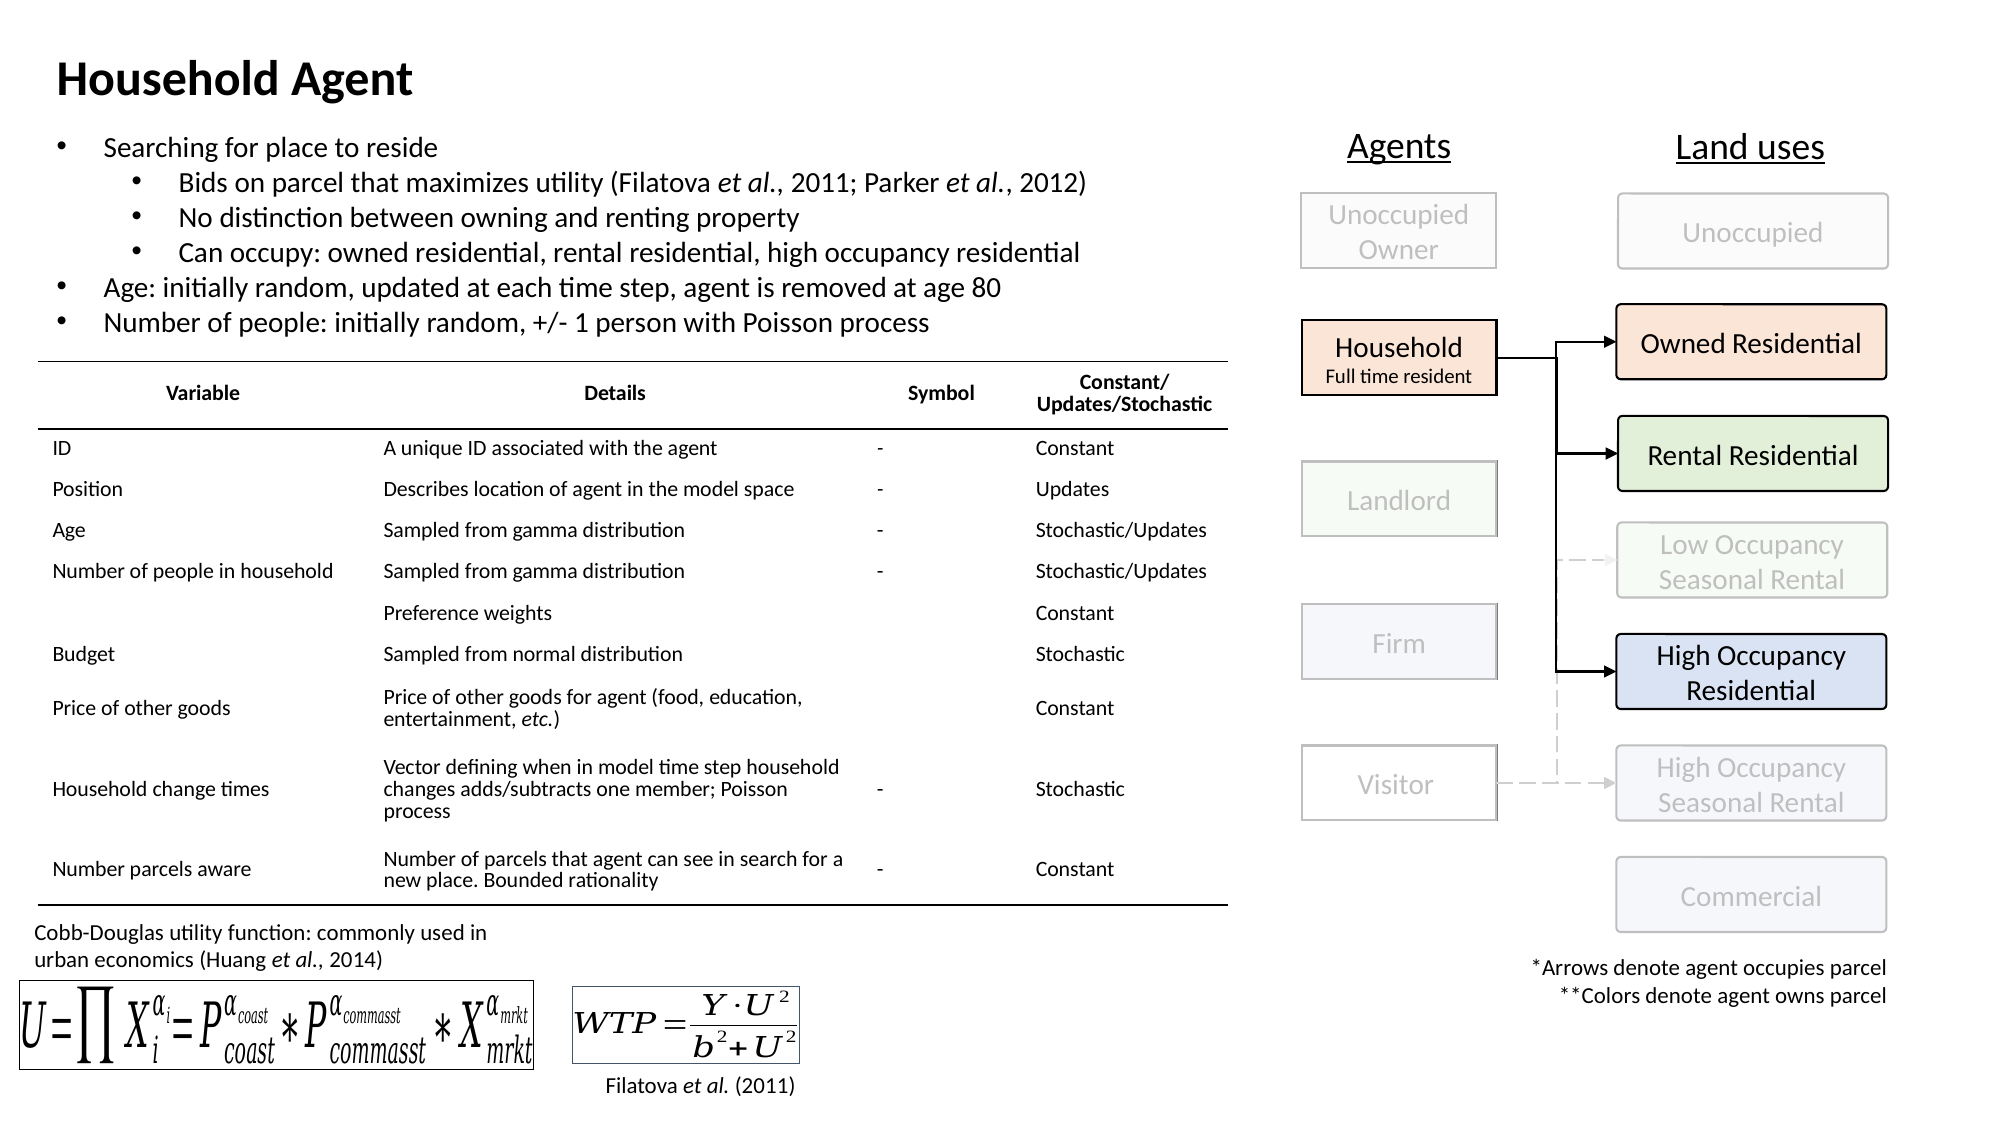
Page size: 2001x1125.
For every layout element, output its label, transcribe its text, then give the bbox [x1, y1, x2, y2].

text_box Agents [1301, 113, 1497, 174]
text_box Rental Residential [1617, 414, 1890, 493]
text_box Searching for place to reside Bids on parcel that maximizes utility (Filatova et al., 2011; Parker et al., 2012) No distinction between owning and renting property Can occupy: owned residential, rental residential, high occupancy residential Age: initially random, updated at each time step, agent is removed at age 80 Number of people: initially random, +/- 1 person with Poisson process [41, 120, 1233, 381]
text_box [1277, 452, 1499, 846]
text_box Filatova et al. (2011) [583, 1063, 811, 1106]
text_box [1614, 721, 1913, 944]
text_box High Occupancy Residential [1618, 632, 1888, 711]
text_box Household Full time resident [1301, 319, 1498, 396]
text_box *Arrows denote agent occupies parcel **Colors denote agent owns parcel [1515, 945, 1903, 1015]
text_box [1496, 559, 1618, 783]
text_box Land uses [1614, 114, 1887, 175]
text_box [1264, 181, 1926, 284]
text_box [1617, 496, 1902, 614]
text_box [1496, 357, 1617, 672]
text_box Household Agent [41, 37, 512, 113]
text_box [1496, 341, 1617, 357]
text_box Owned Residential [1615, 303, 1888, 381]
text_box Cobb-Douglas utility function: commonly used in urban economics (Huang et al., 2014) [19, 909, 521, 980]
